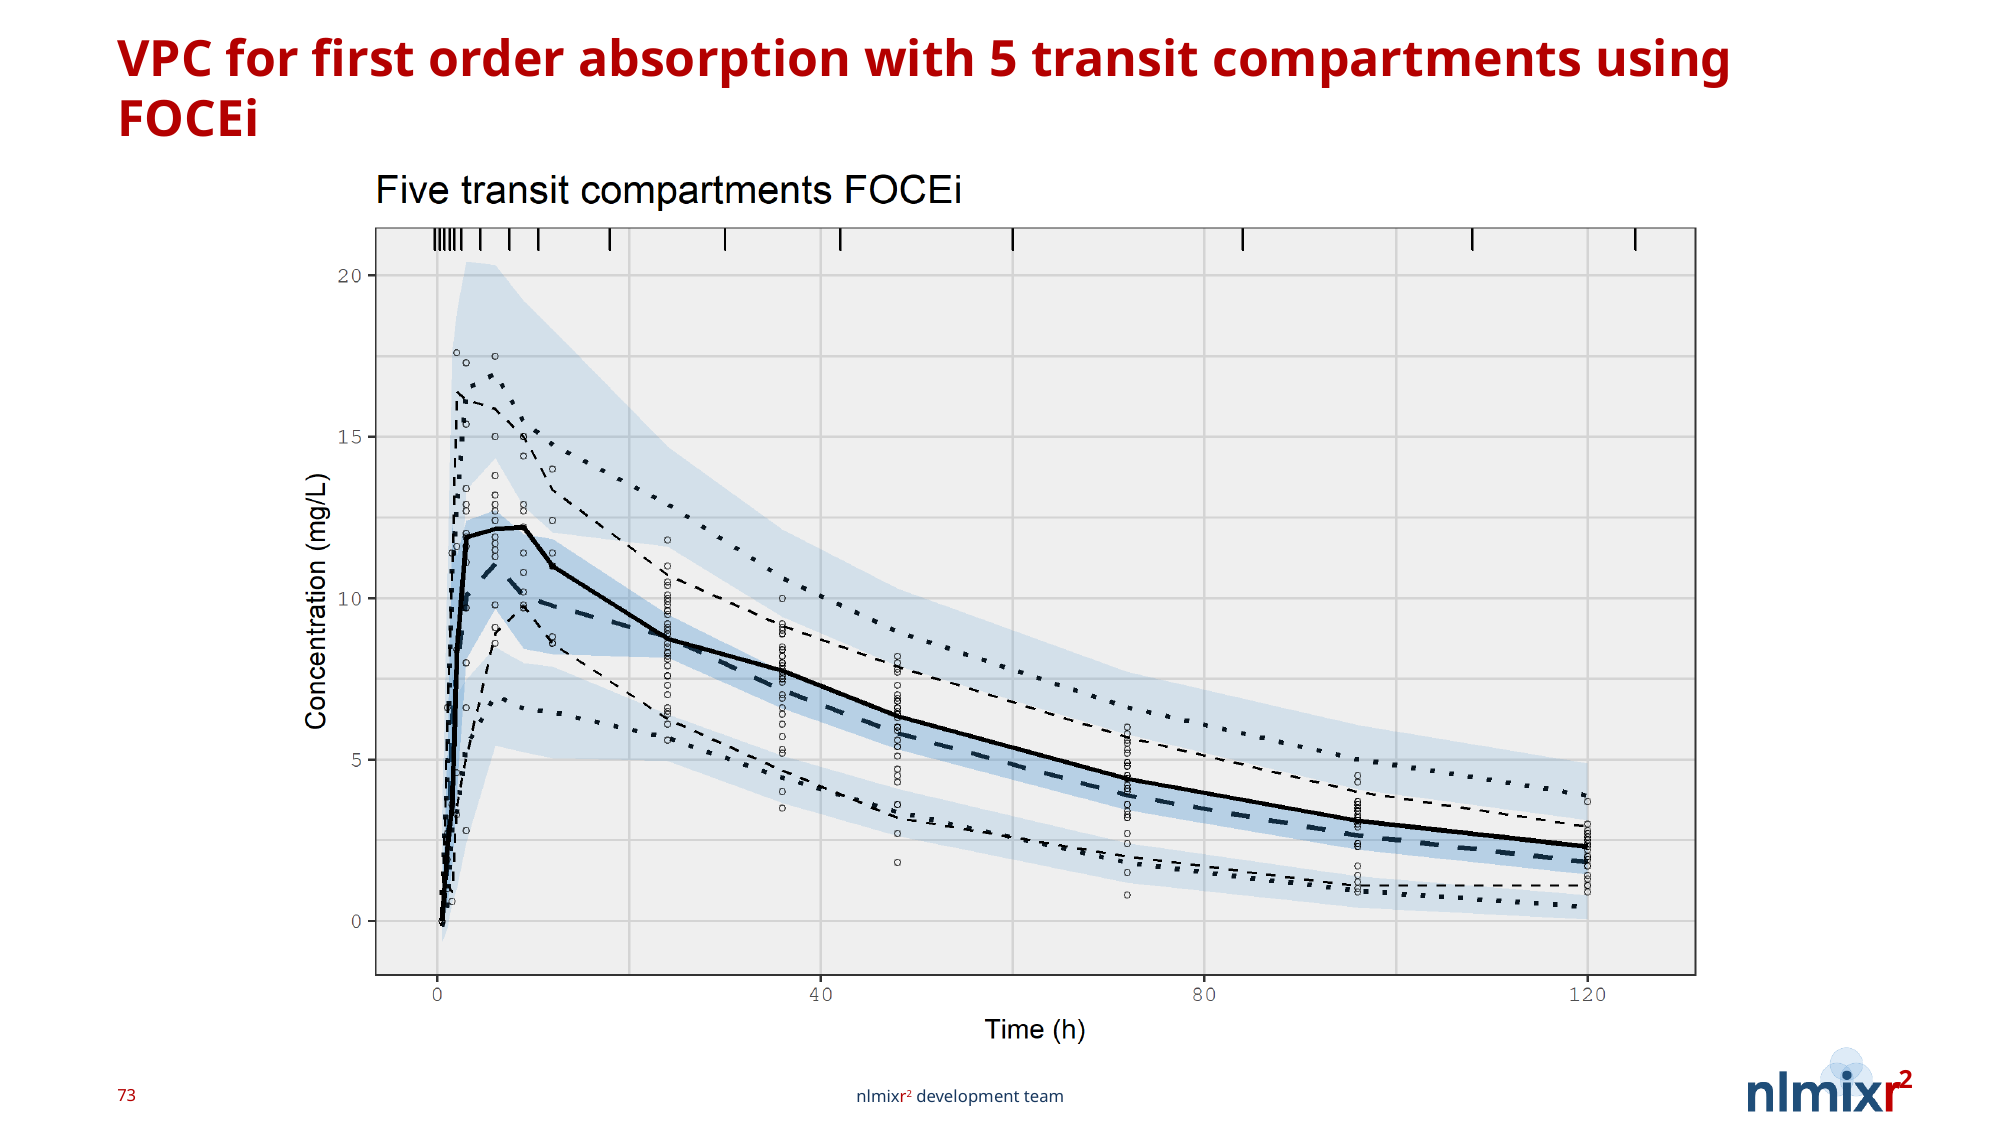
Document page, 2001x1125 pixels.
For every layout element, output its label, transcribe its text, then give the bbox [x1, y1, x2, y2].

footer nlmixr2 development team [354, 1076, 1567, 1115]
picture [1738, 1036, 1910, 1123]
slide_number 73 [102, 1076, 276, 1115]
title VPC for first order absorption with 5 transit compartments using FOCEi [102, 18, 1898, 181]
picture [291, 164, 1709, 1051]
